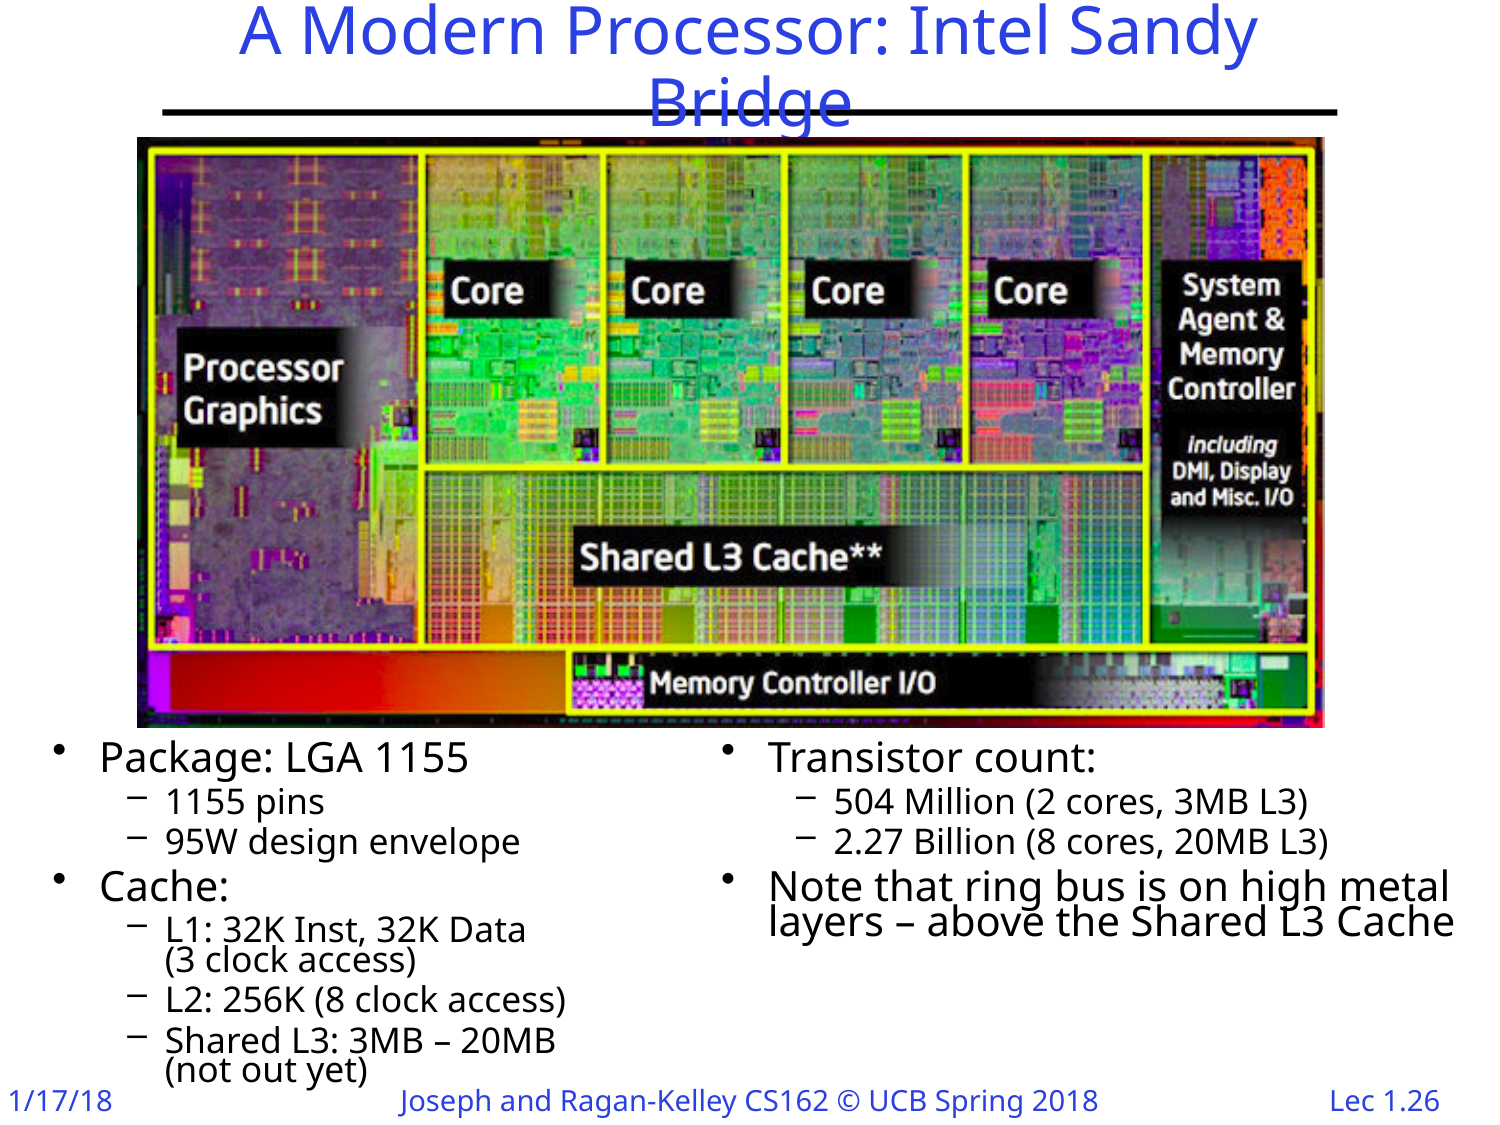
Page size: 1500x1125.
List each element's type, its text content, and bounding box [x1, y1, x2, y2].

picture [137, 137, 1326, 728]
title A Modern Processor: Intel Sandy Bridge [162, 24, 1338, 113]
list Transistor count: 504 Million (2 cores, 3MB L3) 2.27 Billion (8 cores, 20MB L3) Note that ring bus is on high metal layers – above the Shared L3 Cache [706, 737, 1500, 1125]
list Package: LGA 1155 1155 pins 95W design envelope Cache: L1: 32K Inst, 32K Data (3 clock access) L2: 256K (8 clock access) Shared L3: 3MB – 20MB (not out yet) [37, 737, 706, 1125]
